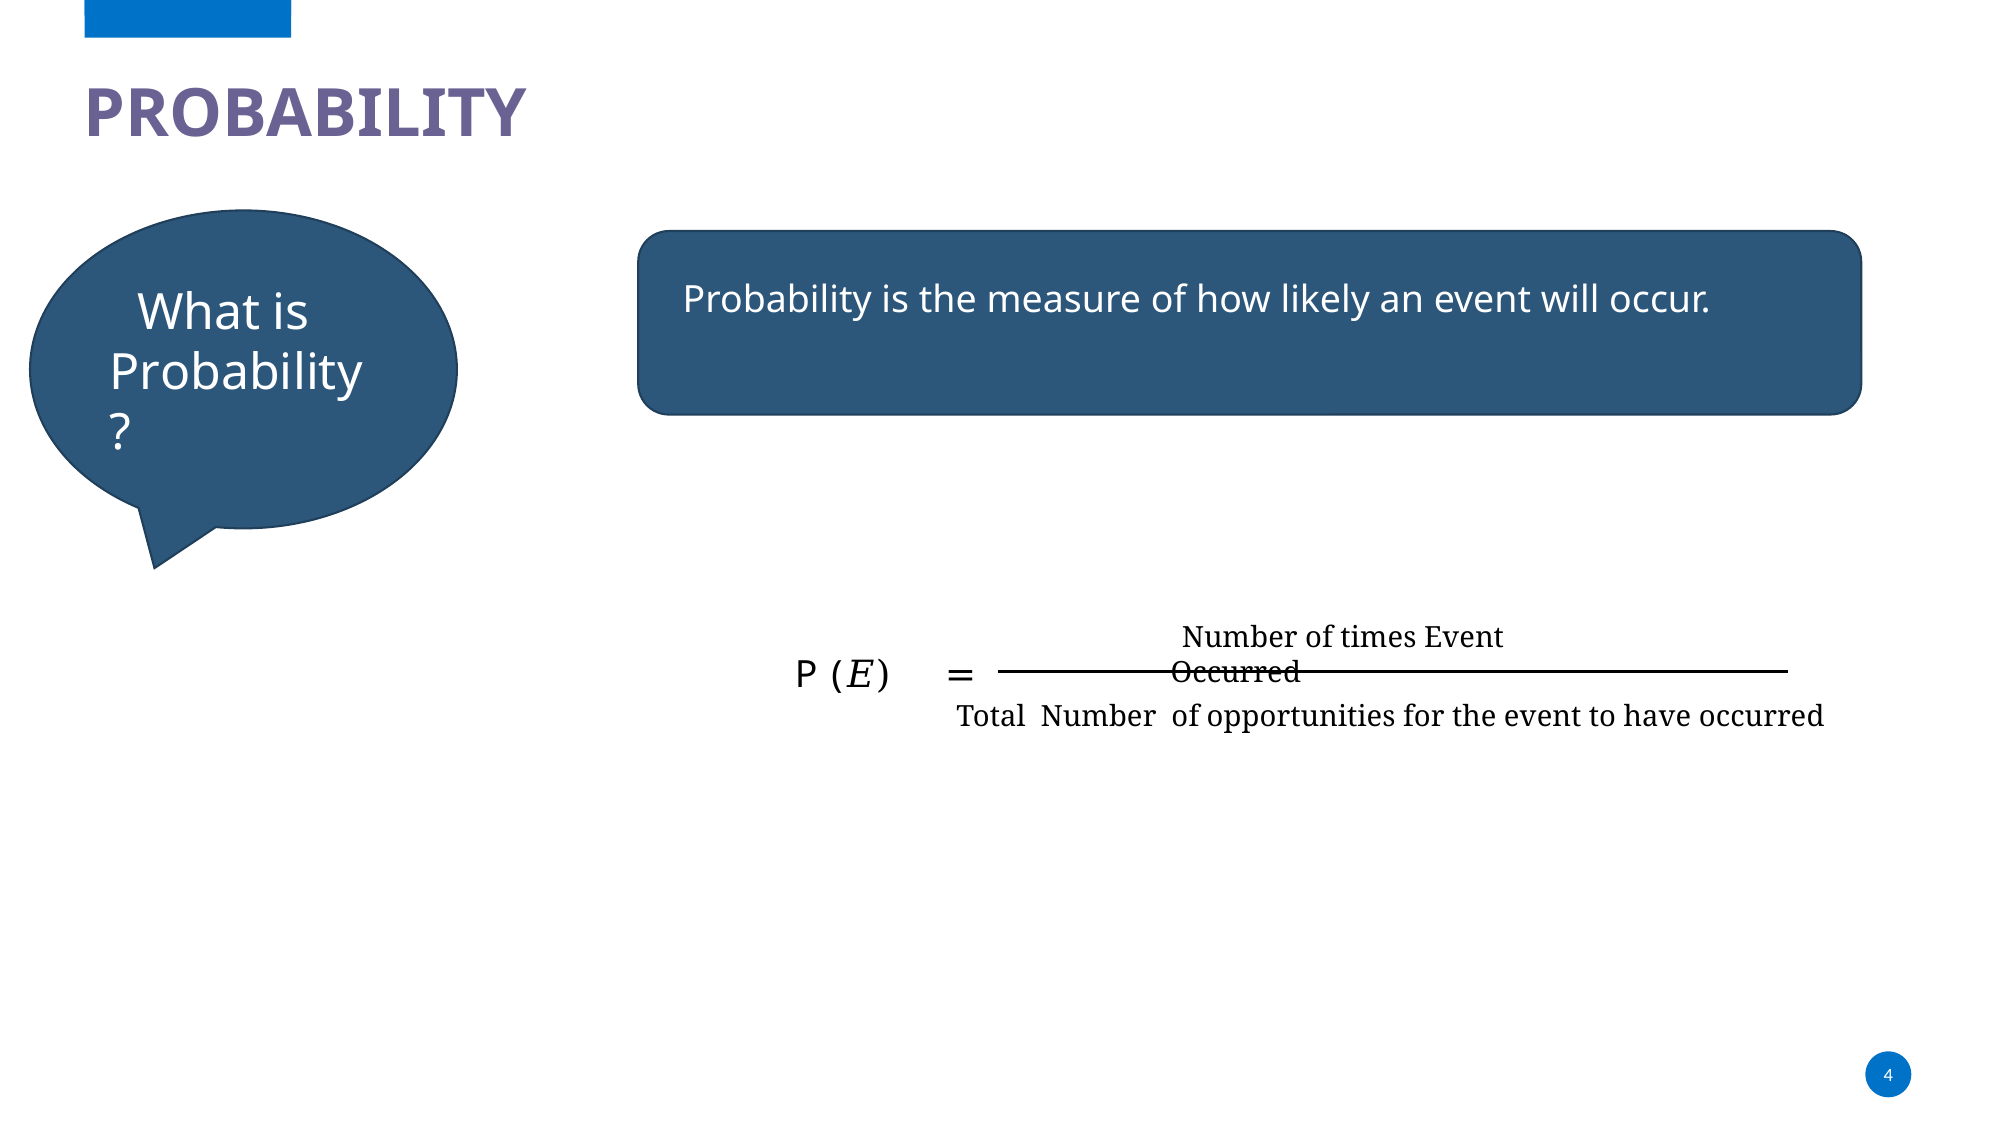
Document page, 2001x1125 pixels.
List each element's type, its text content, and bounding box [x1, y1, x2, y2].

slide_number 4 [1864, 1059, 1913, 1090]
text_box Probability is the measure of how likely an event will occur. [637, 229, 1863, 416]
text_box P (𝐸) = [792, 647, 1017, 695]
text_box Total Number of opportunities for the event to have occurred [939, 689, 1840, 740]
text_box What is Probability? [28, 209, 458, 570]
title Probability [83, 0, 1913, 151]
text_box Number of times Event Occurred [1168, 615, 1611, 688]
